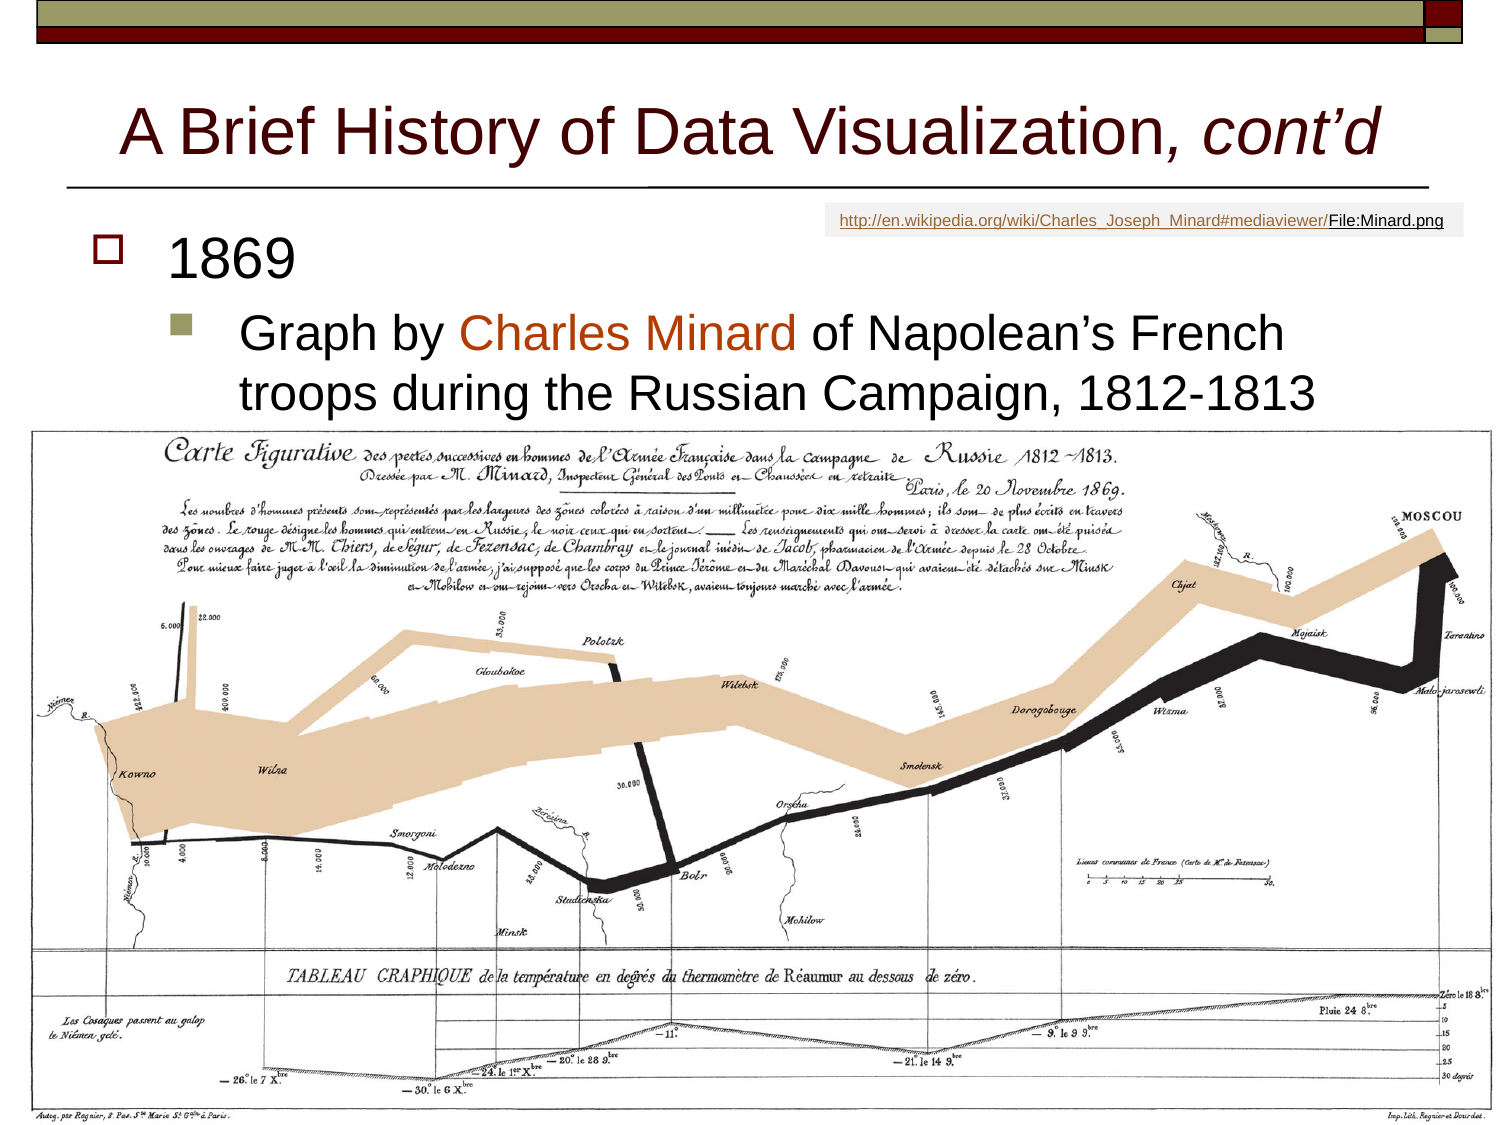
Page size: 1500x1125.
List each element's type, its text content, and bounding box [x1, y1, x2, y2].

text_box http://en.wikipedia.org/wiki/Charles_Joseph_Minard#mediaviewer/File:Minard.png [824, 202, 1464, 238]
list 1869 Graph by Charles Minard of Napolean’s French troops during the Russian Campaign, 1812-1813 [75, 212, 1425, 425]
picture [29, 427, 1494, 1125]
title A Brief History of Data Visualization, cont’d [75, 67, 1425, 175]
